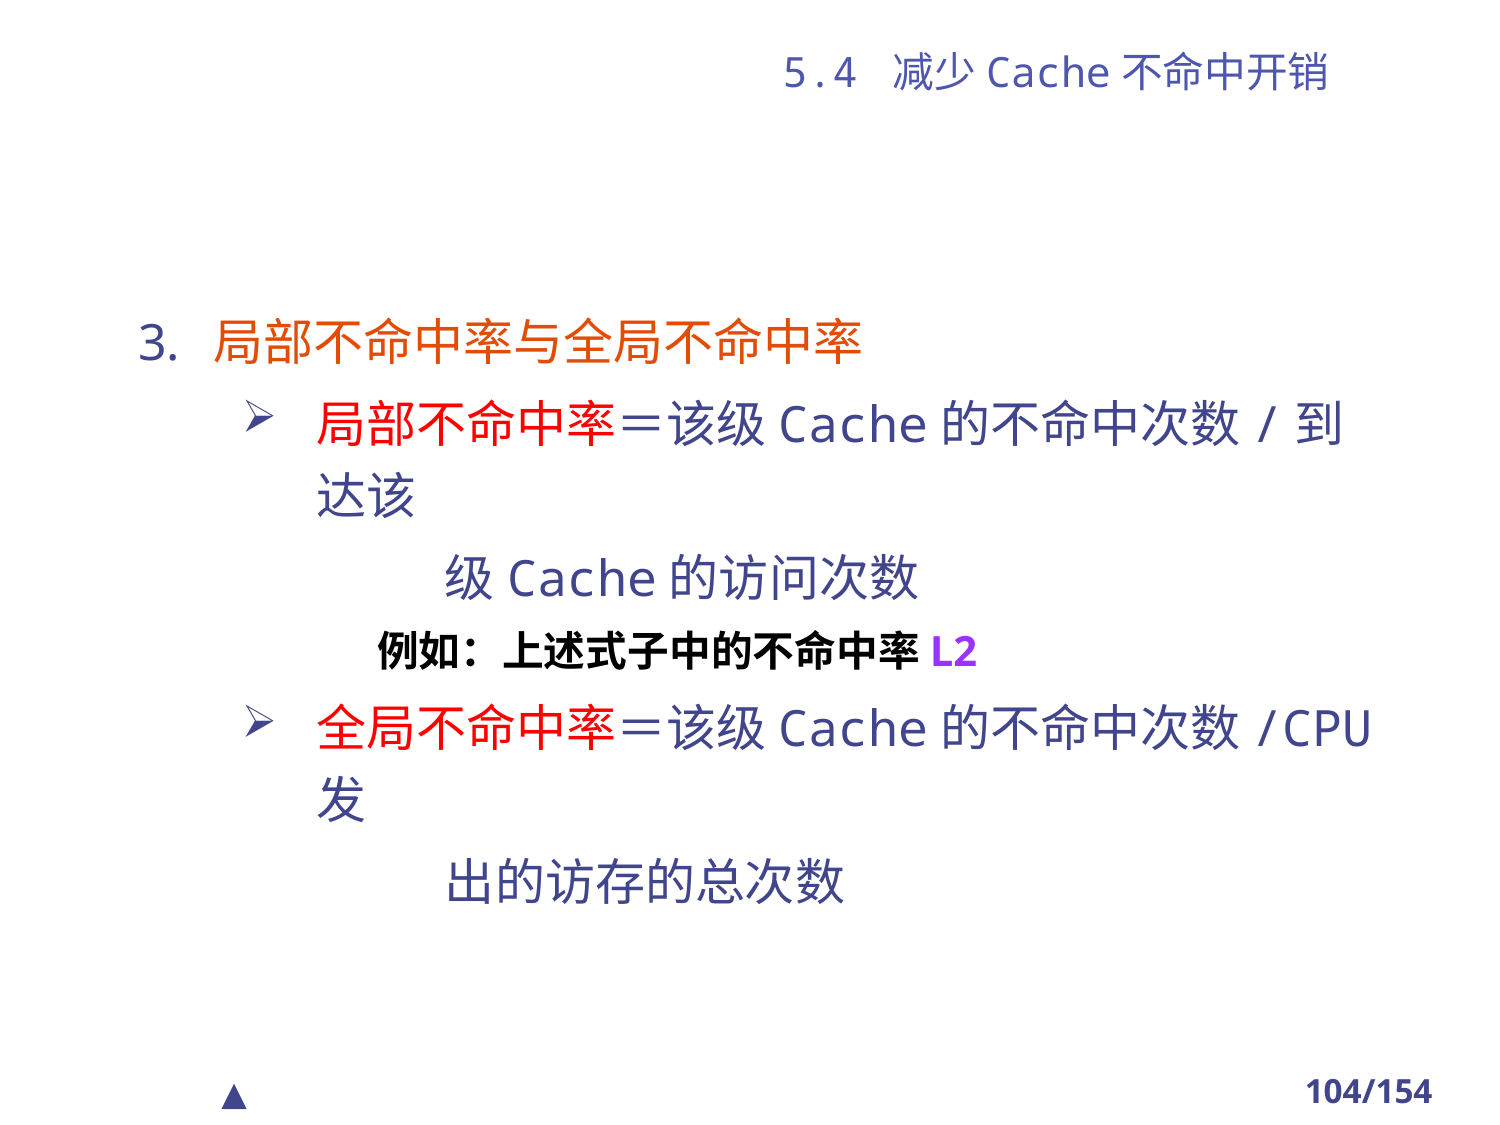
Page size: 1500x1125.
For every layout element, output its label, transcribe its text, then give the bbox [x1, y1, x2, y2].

title 5.4 减少Cache不命中开销 [637, 40, 1475, 104]
text_box 局部不命中率与全局不命中率 局部不命中率＝该级Cache的不命中次数/到达该 级Cache的访问次数 例如：上述式子中的不命中率L2 全局不命中率＝该级Cache的不命中次数/CPU发 出的访存的总次数 [123, 290, 1400, 855]
